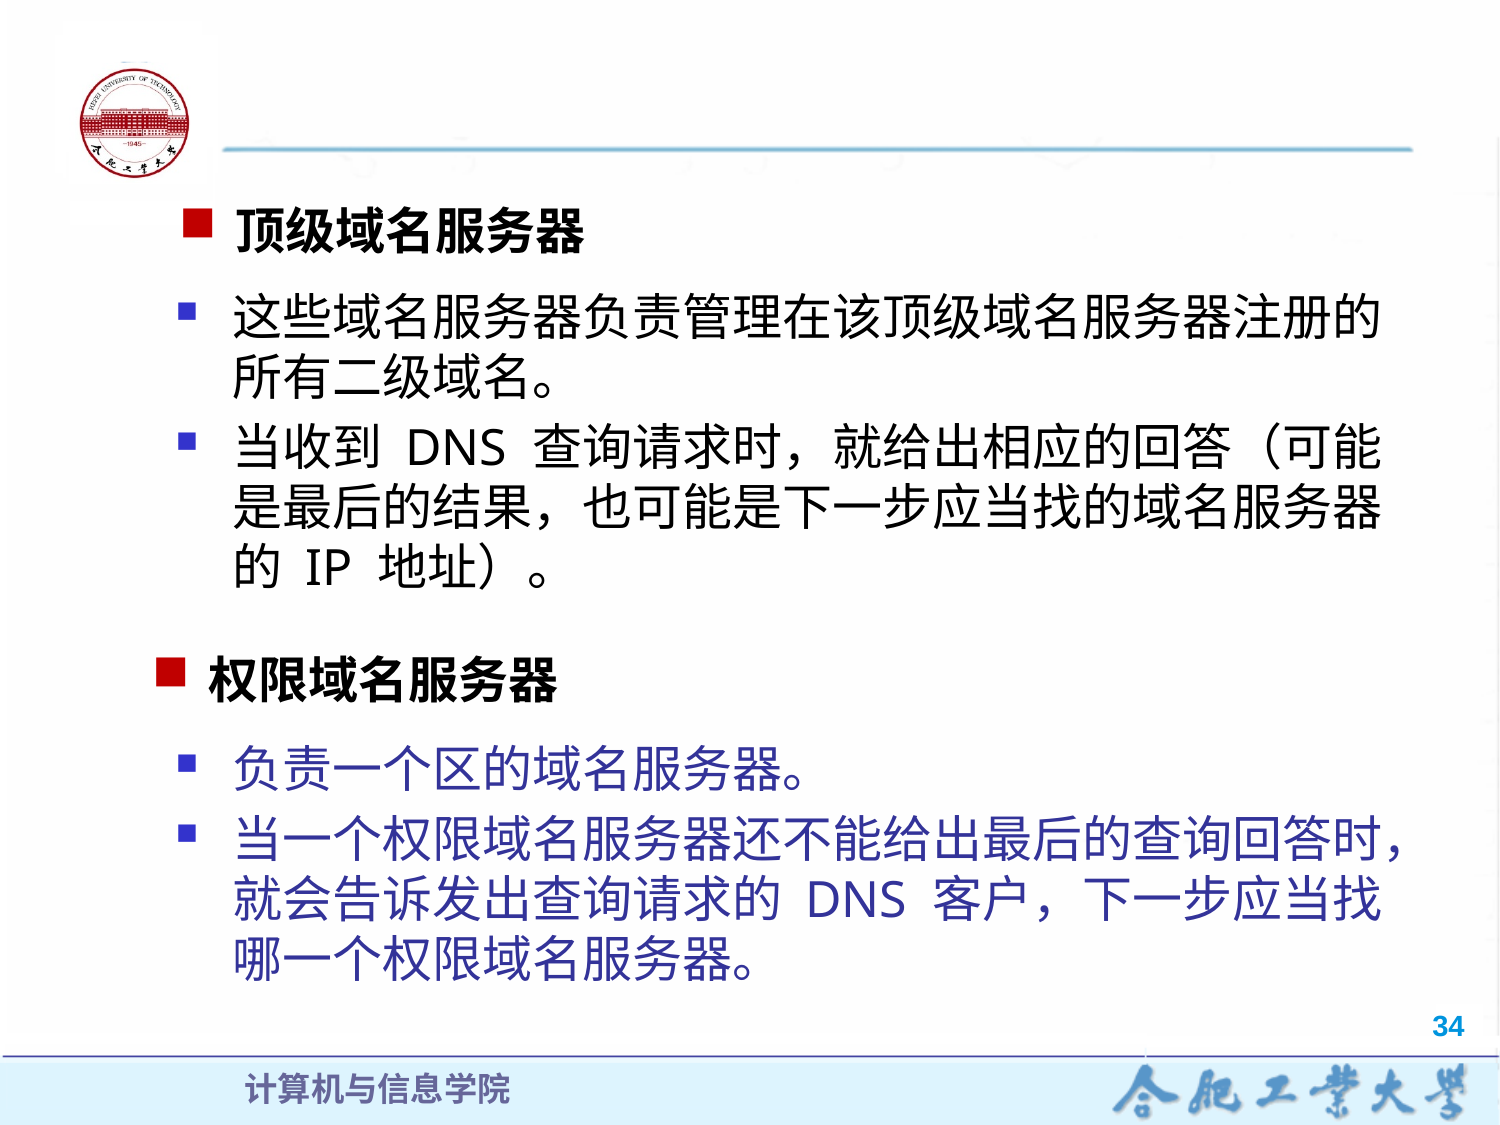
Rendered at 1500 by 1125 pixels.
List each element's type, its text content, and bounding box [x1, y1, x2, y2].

text_box 负责一个区的域名服务器。 当一个权限域名服务器还不能给出最后的查询回答时，就会告诉发出查询请求的 DNS 客户，下一步应当找哪一个权限域名服务器。 [161, 730, 1437, 1027]
text_box 顶级域名服务器 [164, 191, 601, 267]
text_box 权限域名服务器 [137, 641, 585, 717]
text_box 这些域名服务器负责管理在该顶级域名服务器注册的所有二级域名。 当收到 DNS 查询请求时，就给出相应的回答（可能是最后的结果，也可能是下一步应当找的域名服务器的 IP 地址）。 [161, 277, 1437, 642]
picture [0, 0, 1500, 1125]
